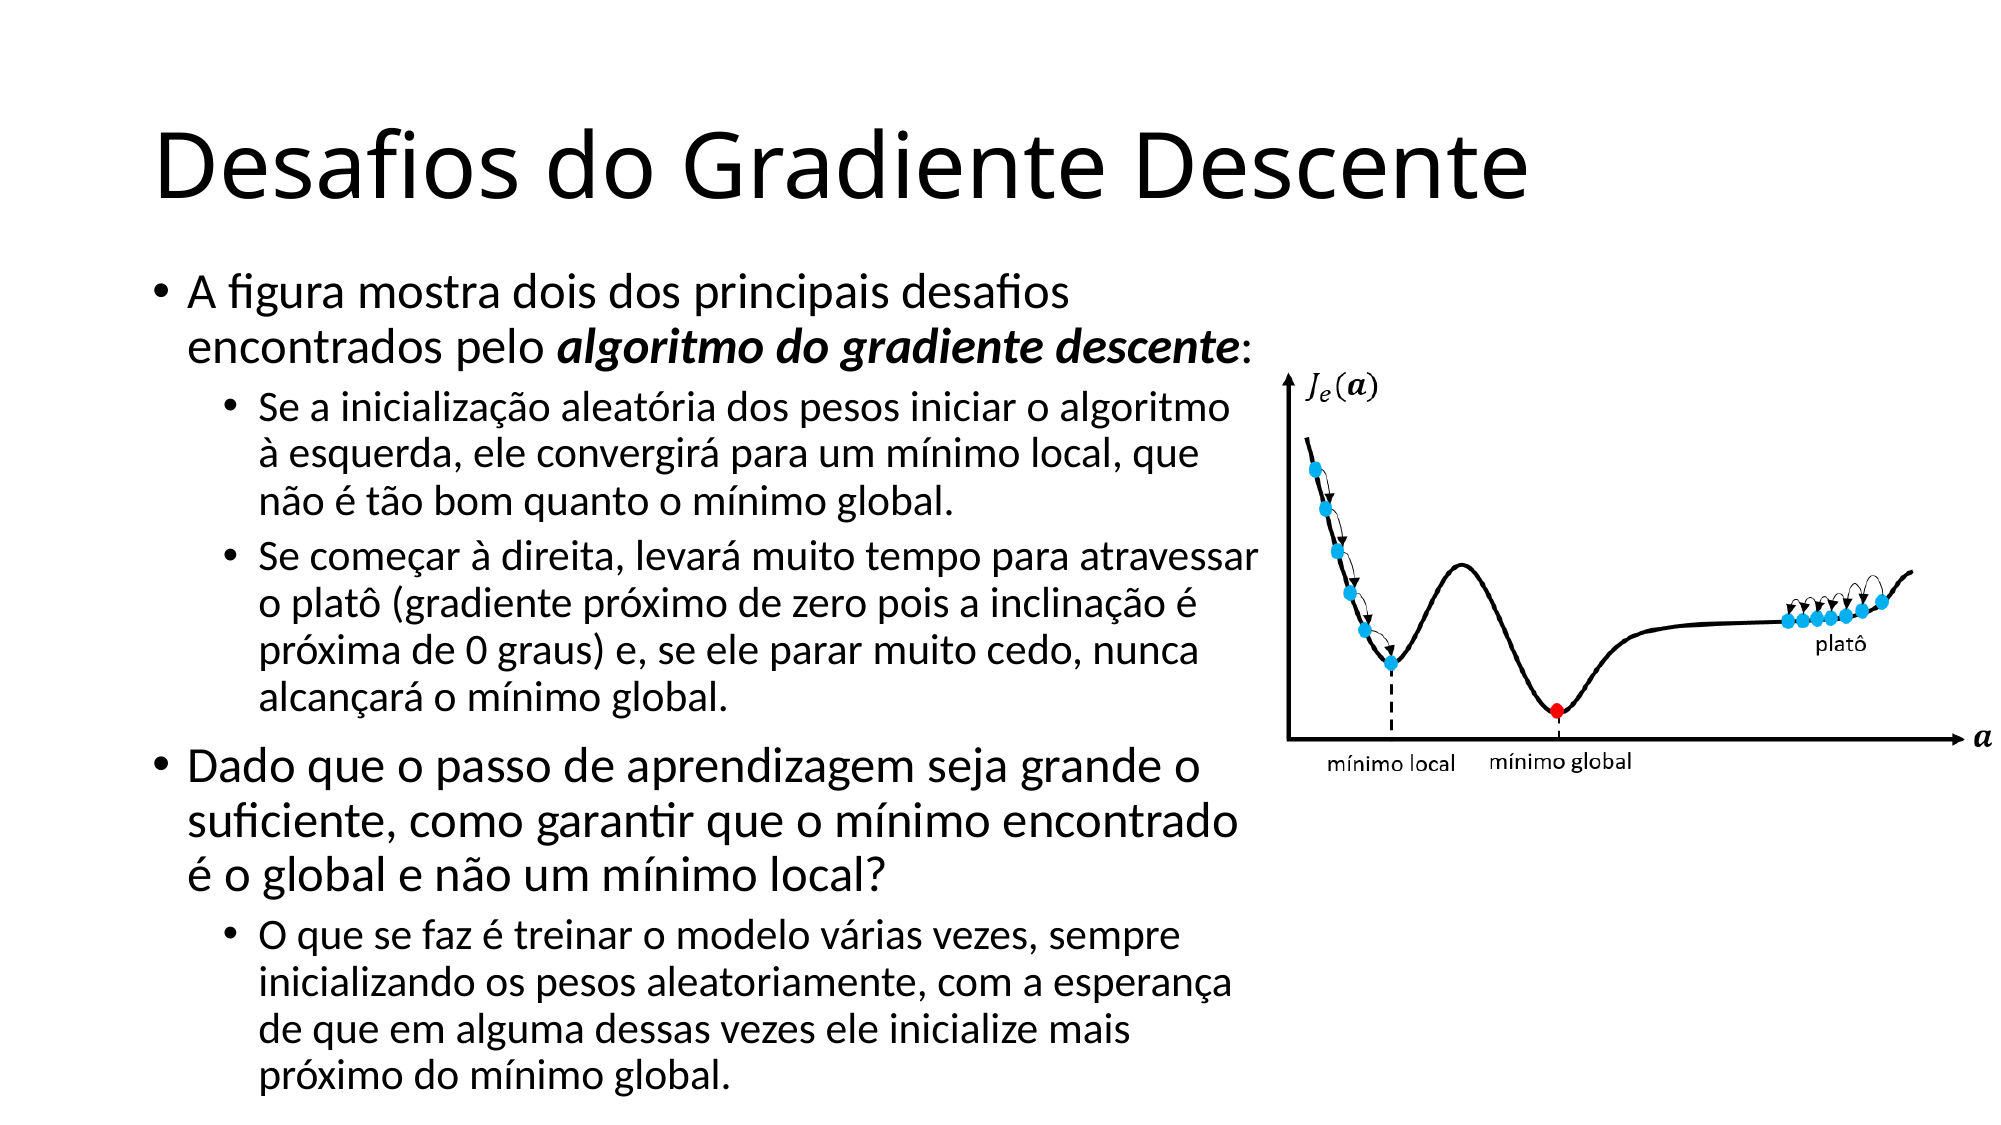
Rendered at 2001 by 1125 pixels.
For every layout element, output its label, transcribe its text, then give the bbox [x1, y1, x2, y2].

list A figura mostra dois dos principais desafios encontrados pelo algoritmo do gradiente descente: Se a inicialização aleatória dos pesos iniciar o algoritmo à esquerda, ele convergirá para um mínimo local, que não é tão bom quanto o mínimo global. Se começar à direita, levará muito tempo para atravessar o platô (gradiente próximo de zero pois a inclinação é próxima de 0 graus) e, se ele parar muito cedo, nunca alcançará o mínimo global. Dado que o passo de aprendizagem seja grande o suficiente, como garantir que o mínimo encontrado é o global e não um mínimo local? O que se faz é treinar o modelo várias vezes, sempre inicializando os pesos aleatoriamente, com a esperança de que em alguma dessas vezes ele inicialize mais próximo do mínimo global. [137, 257, 1276, 1125]
title Desafios do Gradiente Descente [137, 59, 1863, 278]
picture [1275, 367, 2000, 774]
